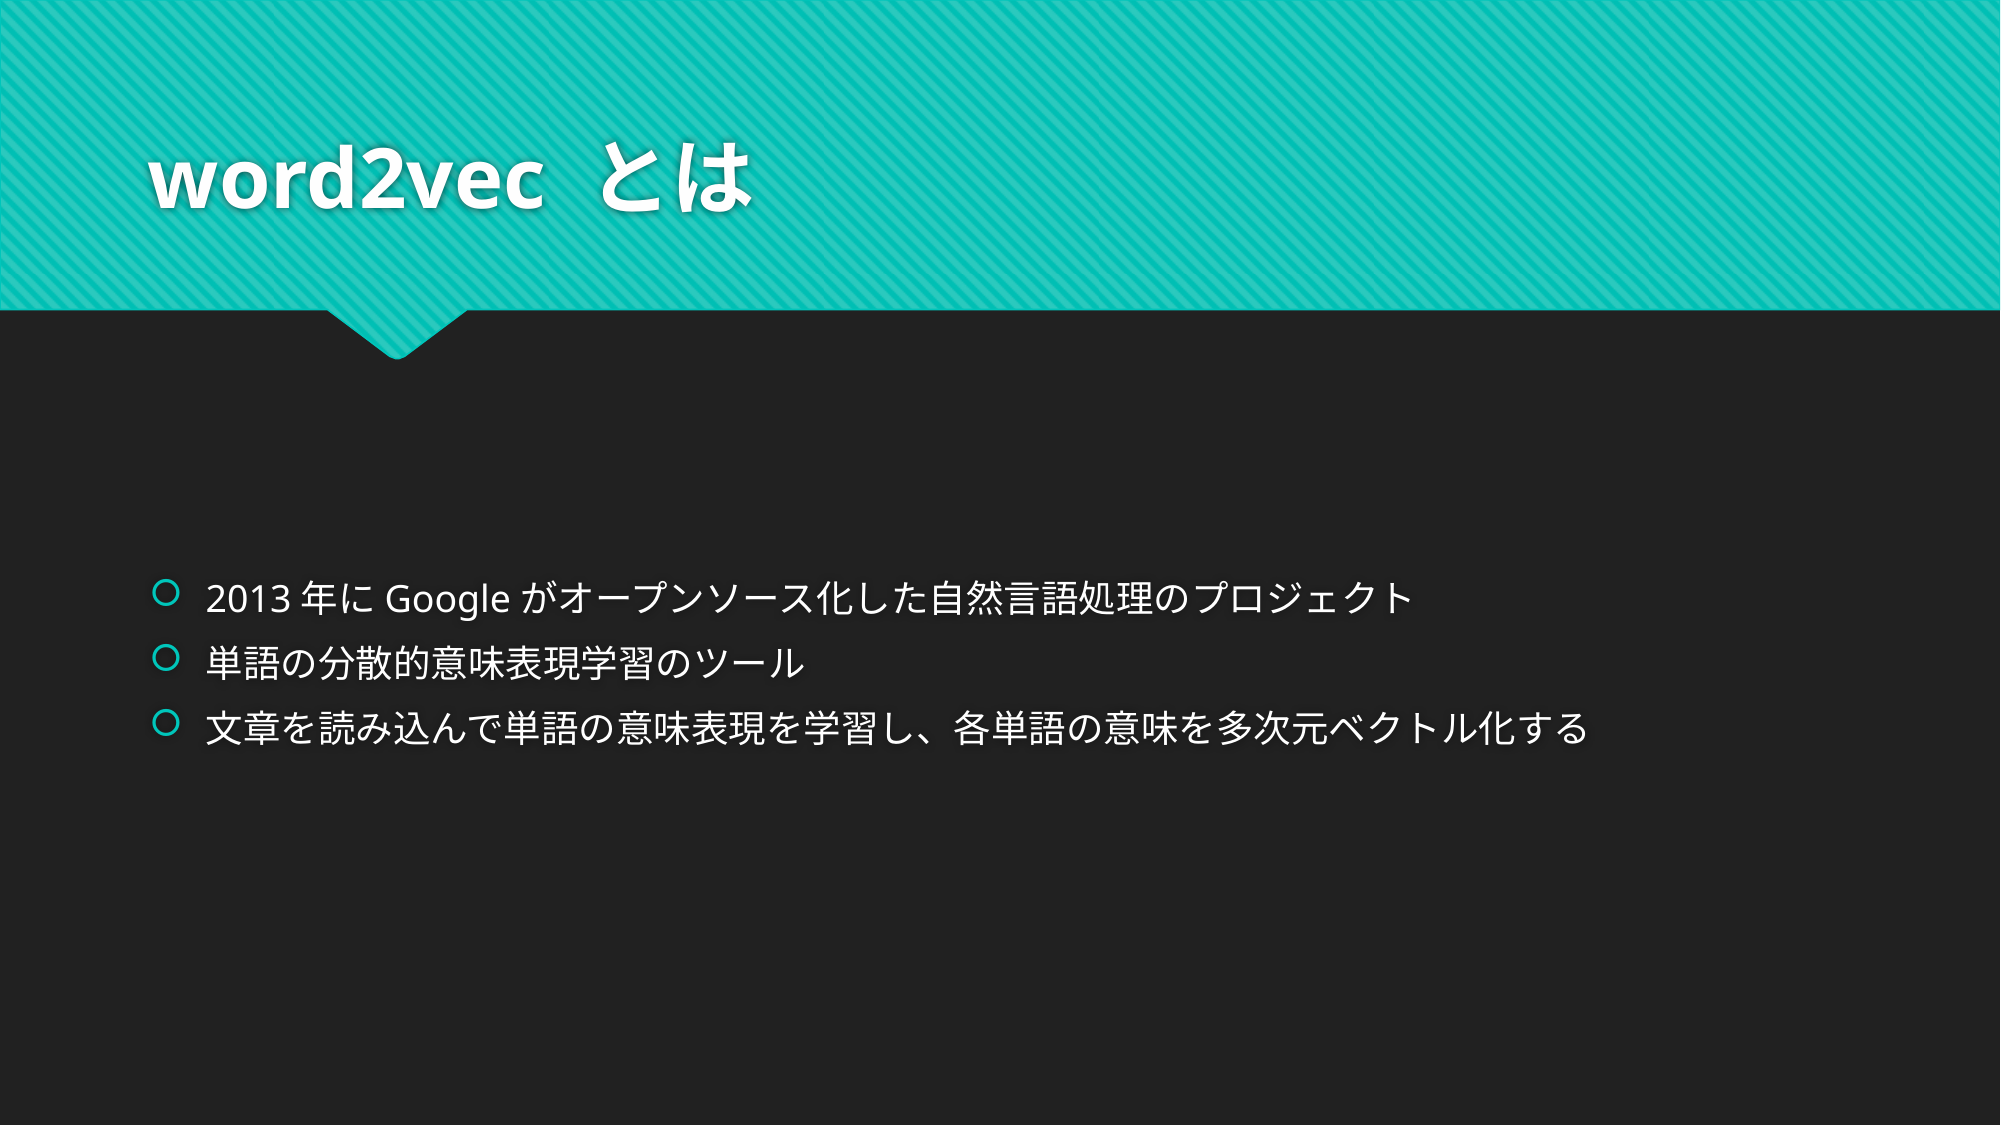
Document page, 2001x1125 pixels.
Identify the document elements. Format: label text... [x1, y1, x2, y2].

list 2013年にGoogleがオープンソース化した自然言語処理のプロジェクト 単語の分散的意味表現学習のツール 文章を読み込んで単語の意味表現を学習し、各単語の意味を多次元ベクトル化する [134, 364, 1866, 962]
title word2vec とは [132, 73, 1868, 233]
